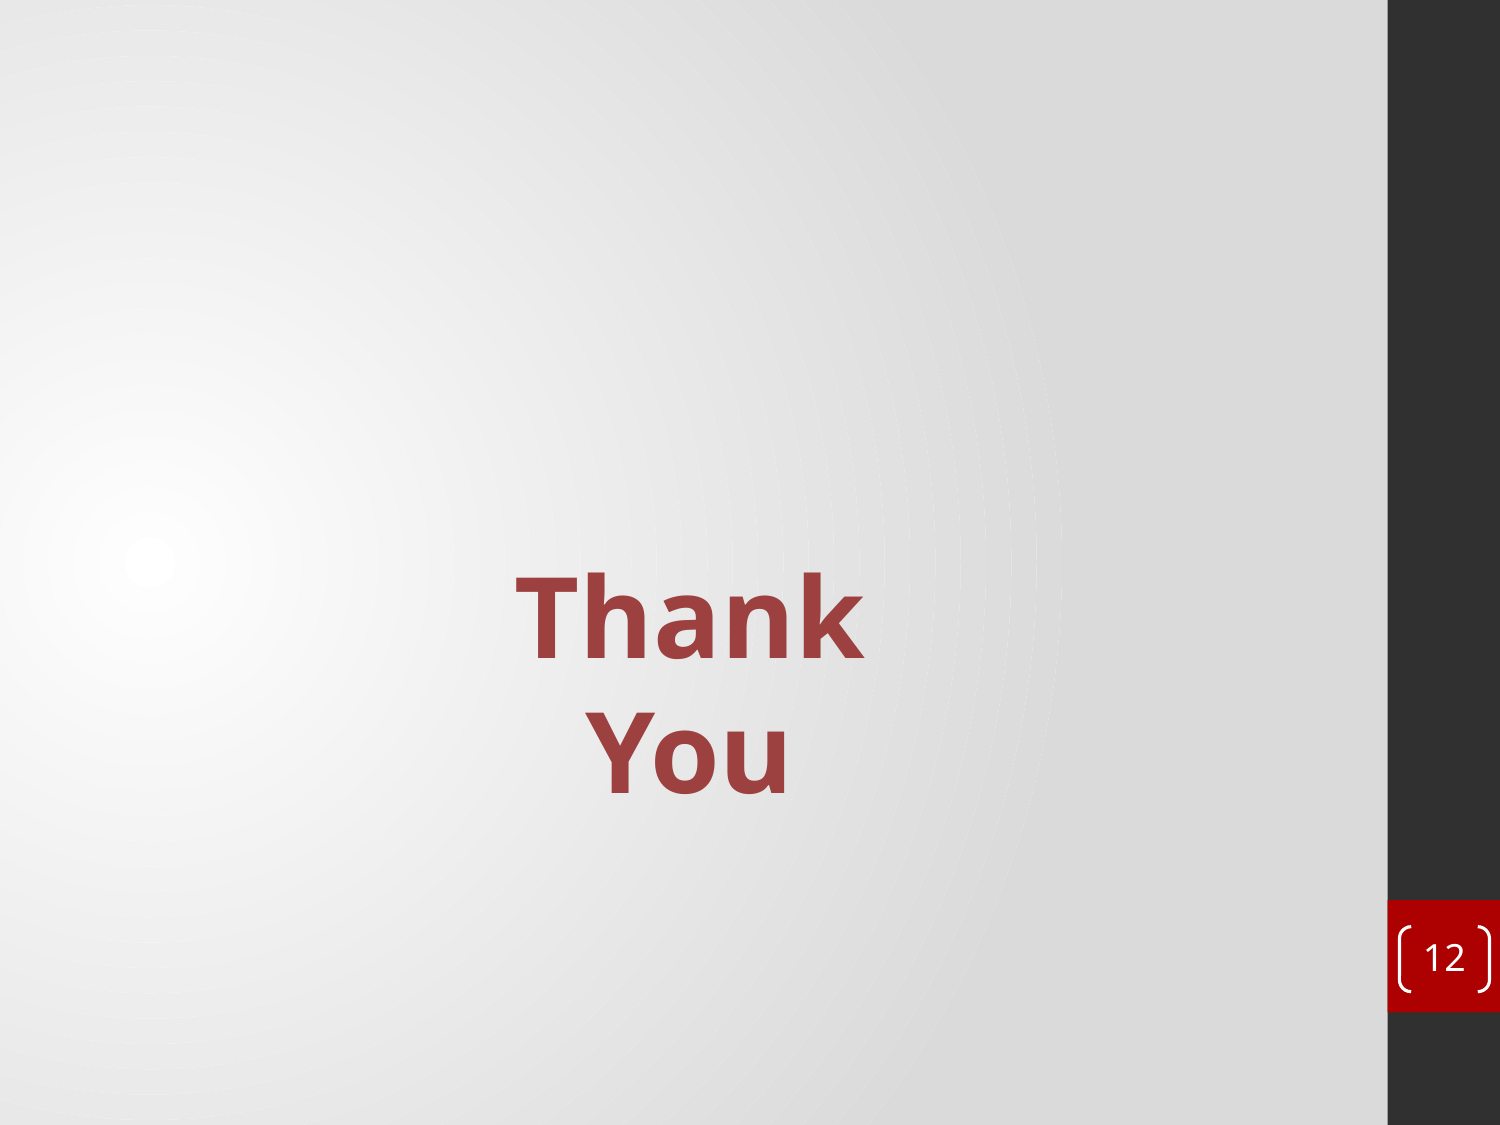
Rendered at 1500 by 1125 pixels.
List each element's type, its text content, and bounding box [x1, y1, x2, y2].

slide_number 12 [1397, 925, 1492, 994]
text_box Thank You [425, 538, 955, 824]
